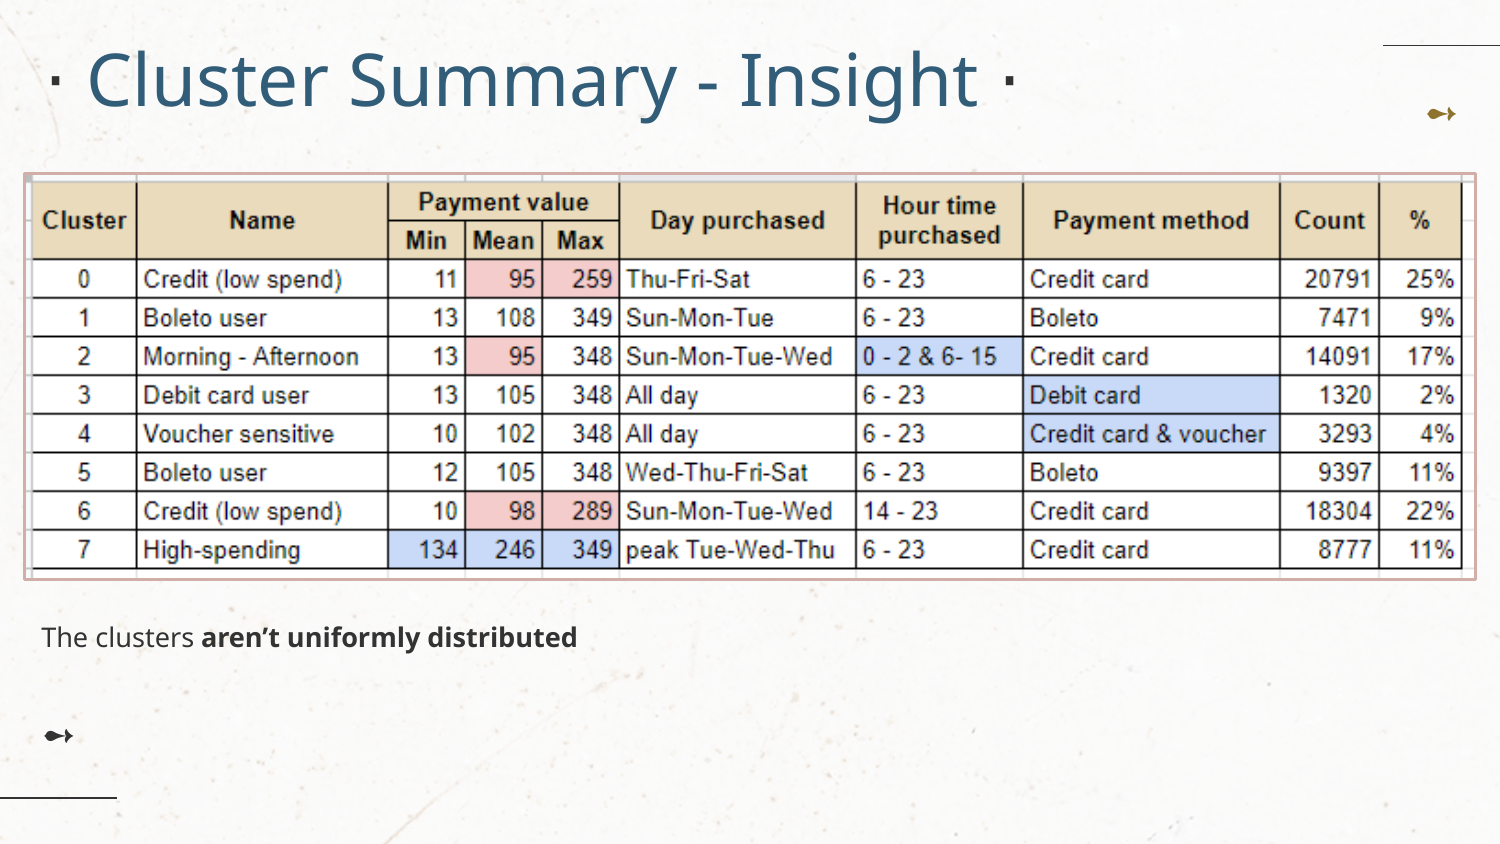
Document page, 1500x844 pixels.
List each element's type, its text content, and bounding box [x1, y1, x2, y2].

text_box The clusters aren’t uniformly distributed [26, 604, 1474, 668]
title ⋅ Cluster Summary - Insight ⋅ [29, 38, 1478, 117]
picture [25, 174, 1474, 579]
